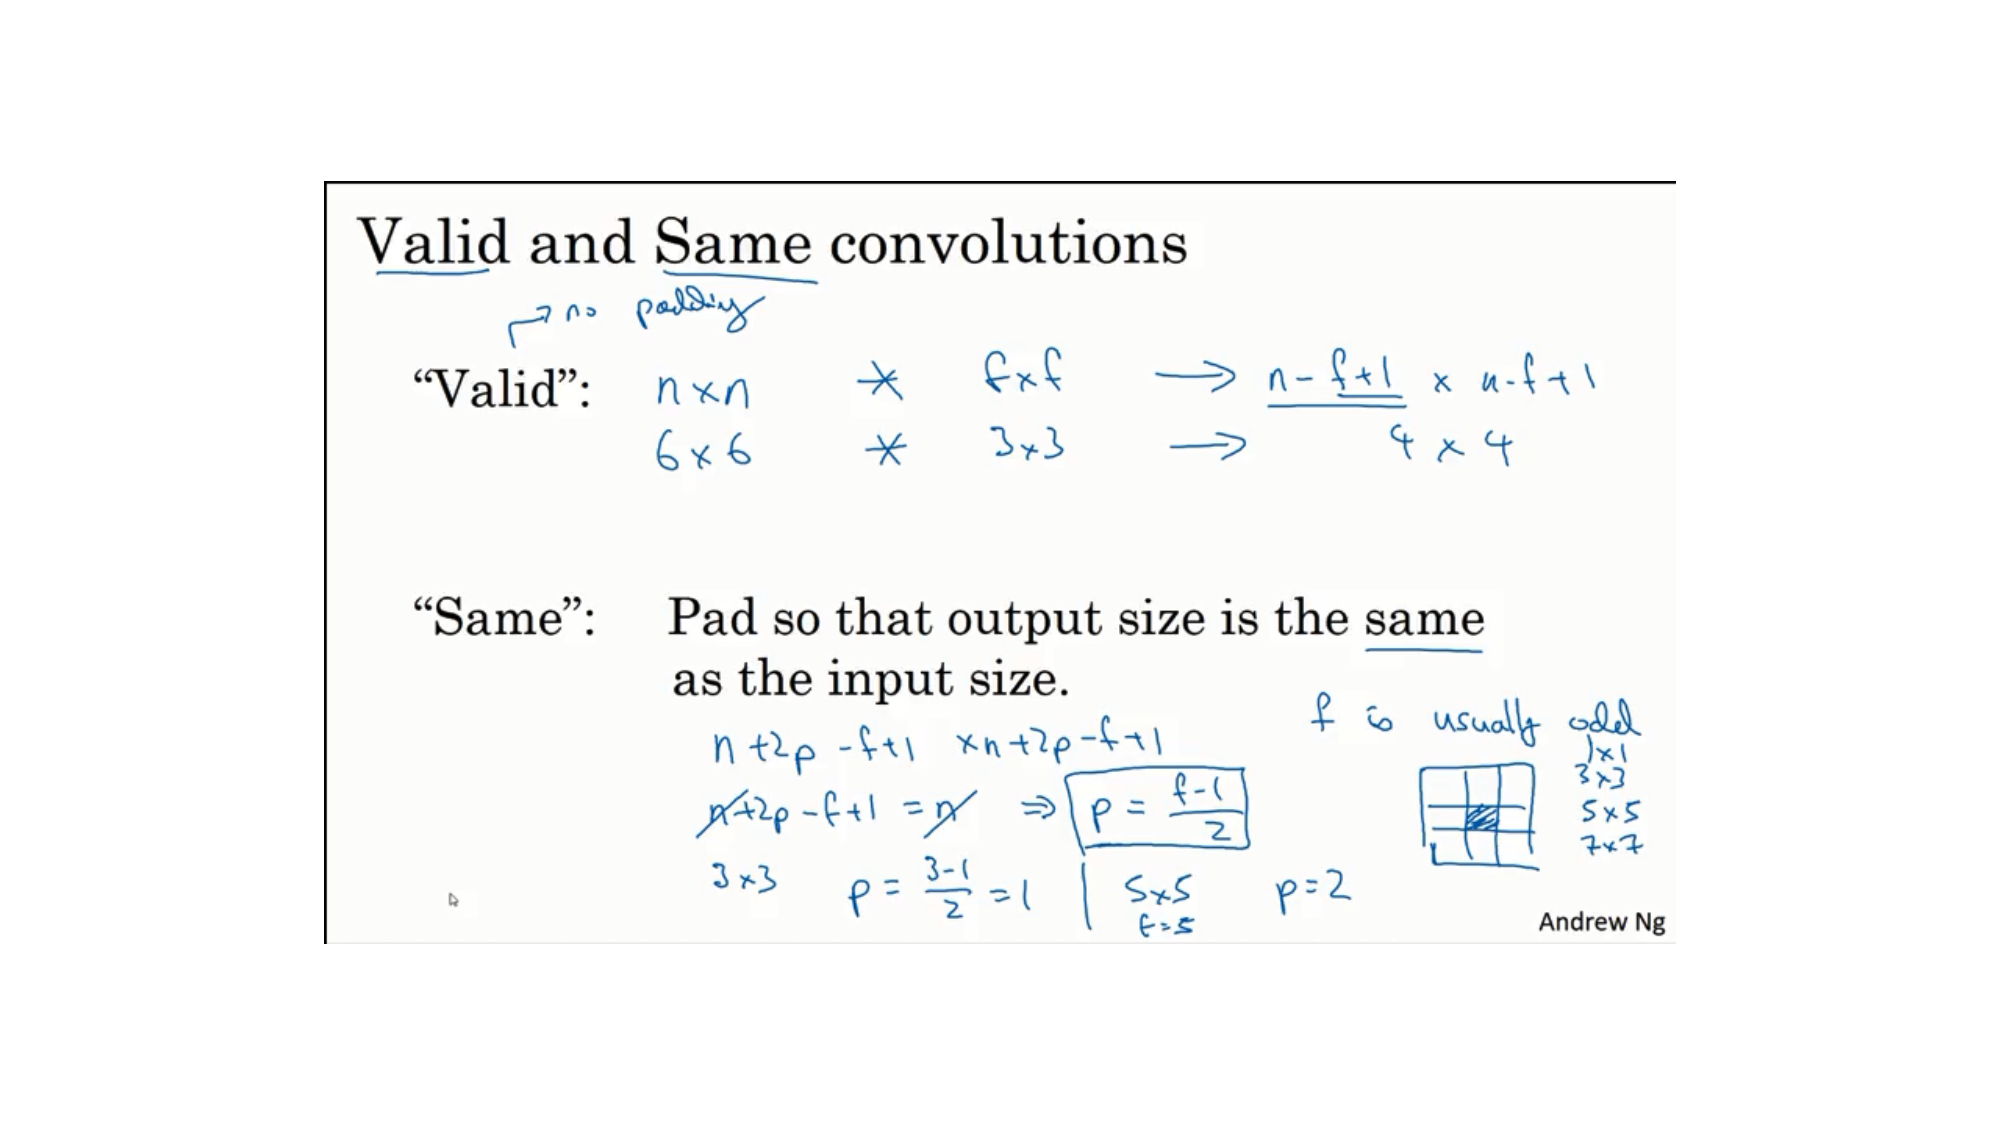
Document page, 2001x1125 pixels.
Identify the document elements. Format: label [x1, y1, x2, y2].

picture [324, 181, 1676, 944]
